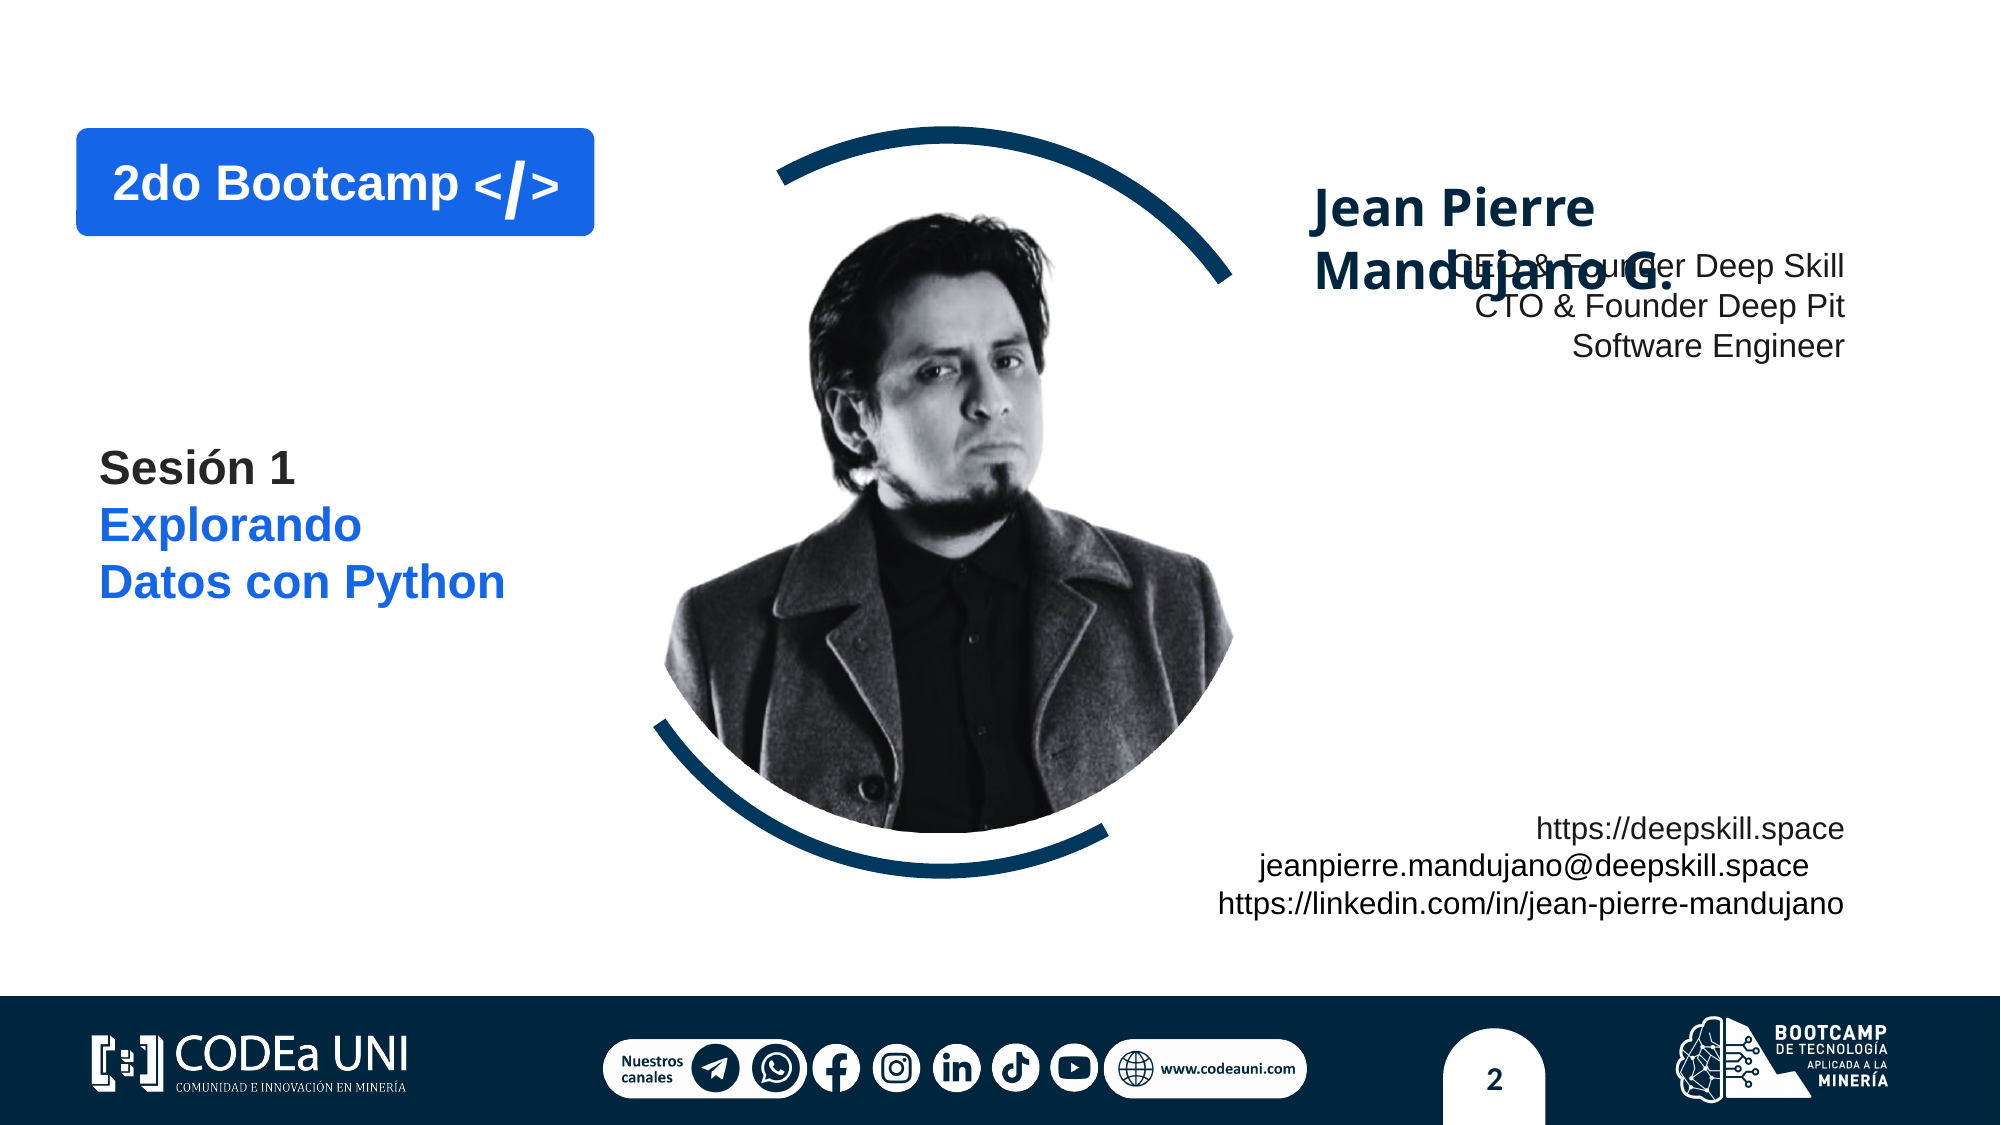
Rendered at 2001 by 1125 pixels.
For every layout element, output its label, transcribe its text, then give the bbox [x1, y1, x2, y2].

text_box https://deepskill.space jeanpierre.mandujano@deepskill.space https://linkedin.com/in/jean-pierre-mandujano [1187, 800, 1861, 929]
text_box ‹#› [1411, 1047, 1578, 1107]
text_box Jean Pierre Mandujano G. [1298, 167, 1895, 237]
picture [646, 190, 1289, 834]
picture [1672, 949, 1896, 1125]
picture [76, 1011, 423, 1108]
slide_number ‹#› [1412, 1042, 1863, 1103]
text_box CEO & Founder Deep Skill CTO & Founder Deep Pit Software Engineer [1409, 237, 1861, 372]
picture [594, 1033, 1313, 1106]
text_box Sesión 1 Explorando Datos con Python [98, 436, 593, 609]
